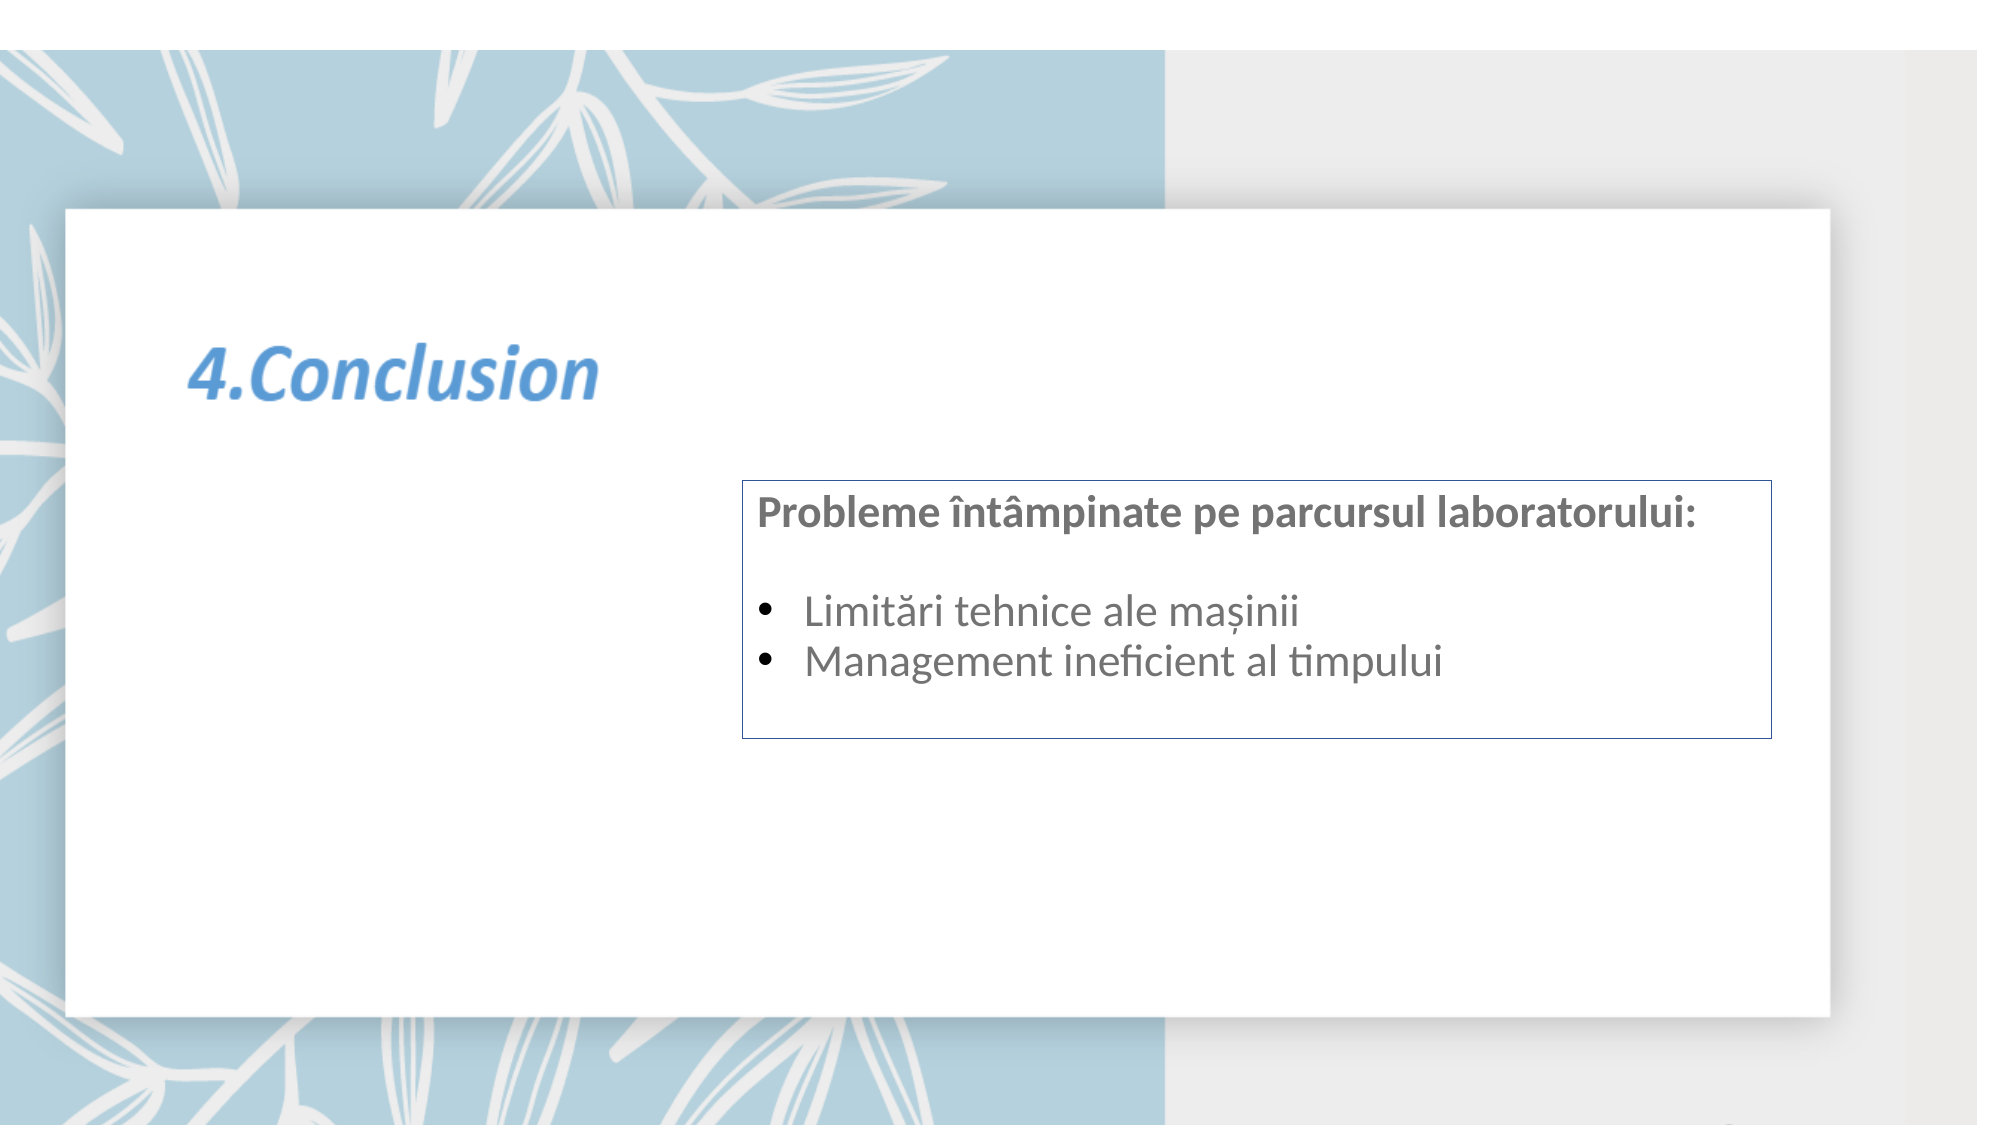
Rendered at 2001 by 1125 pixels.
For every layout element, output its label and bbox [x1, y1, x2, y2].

list [0, 50, 1977, 1125]
